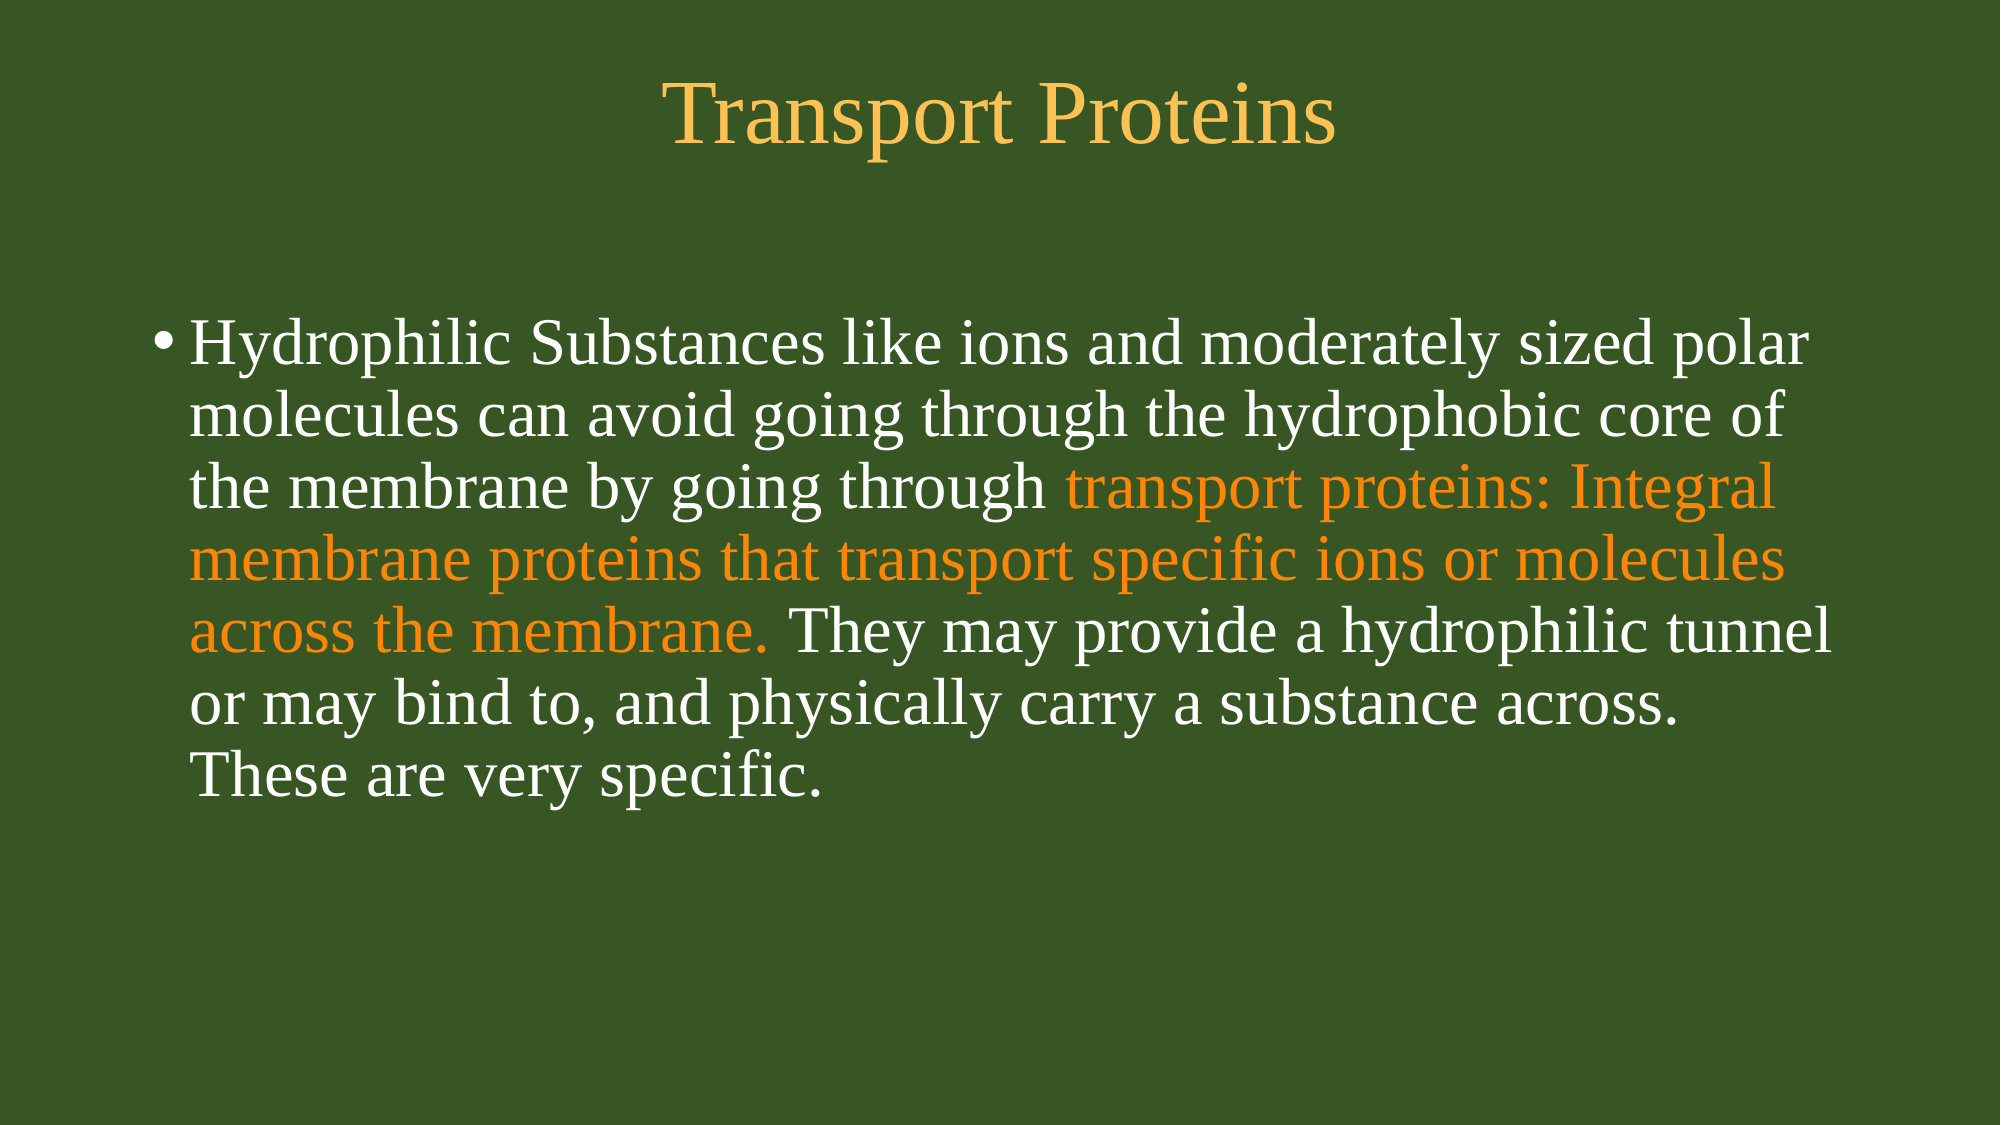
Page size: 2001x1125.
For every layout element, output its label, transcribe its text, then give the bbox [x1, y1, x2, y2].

title Transport Proteins [137, 59, 1863, 278]
list Hydrophilic Substances like ions and moderately sized polar molecules can avoid going through the hydrophobic core of the membrane by going through transport proteins: Integral membrane proteins that transport specific ions or molecules across the membrane. They may provide a hydrophilic tunnel or may bind to, and physically carry a substance across. These are very specific. [137, 299, 1863, 1014]
